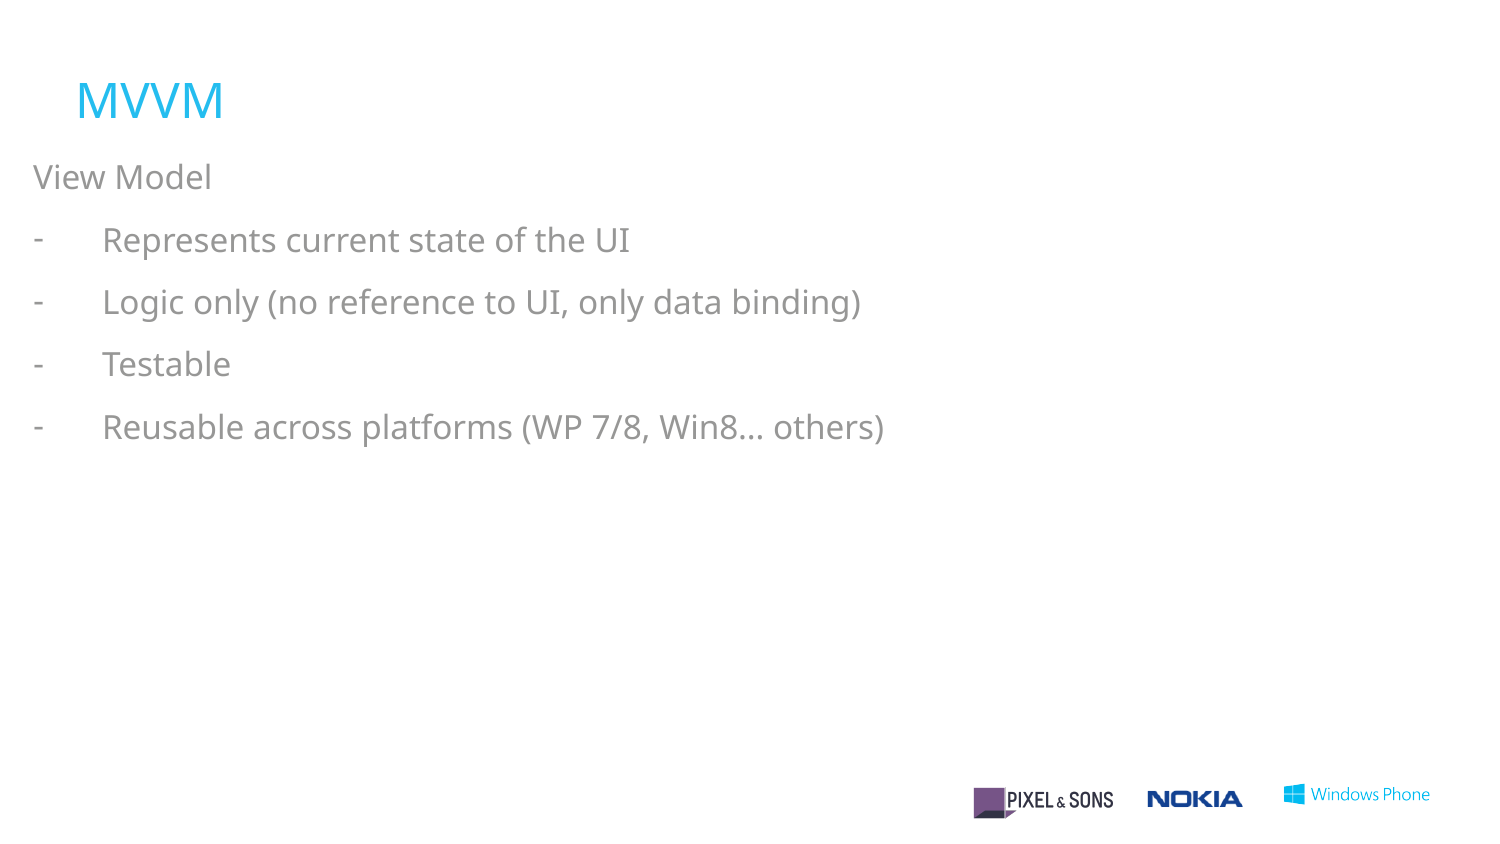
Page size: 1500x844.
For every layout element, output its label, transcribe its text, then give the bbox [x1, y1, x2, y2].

picture [973, 787, 1113, 819]
list View Model Represents current state of the UI Logic only (no reference to UI, only data binding) Testable Reusable across platforms (WP 7/8, Win8… others) [33, 146, 1467, 644]
title MVVM [75, 65, 1425, 130]
picture [1147, 790, 1249, 808]
picture [1273, 772, 1441, 816]
